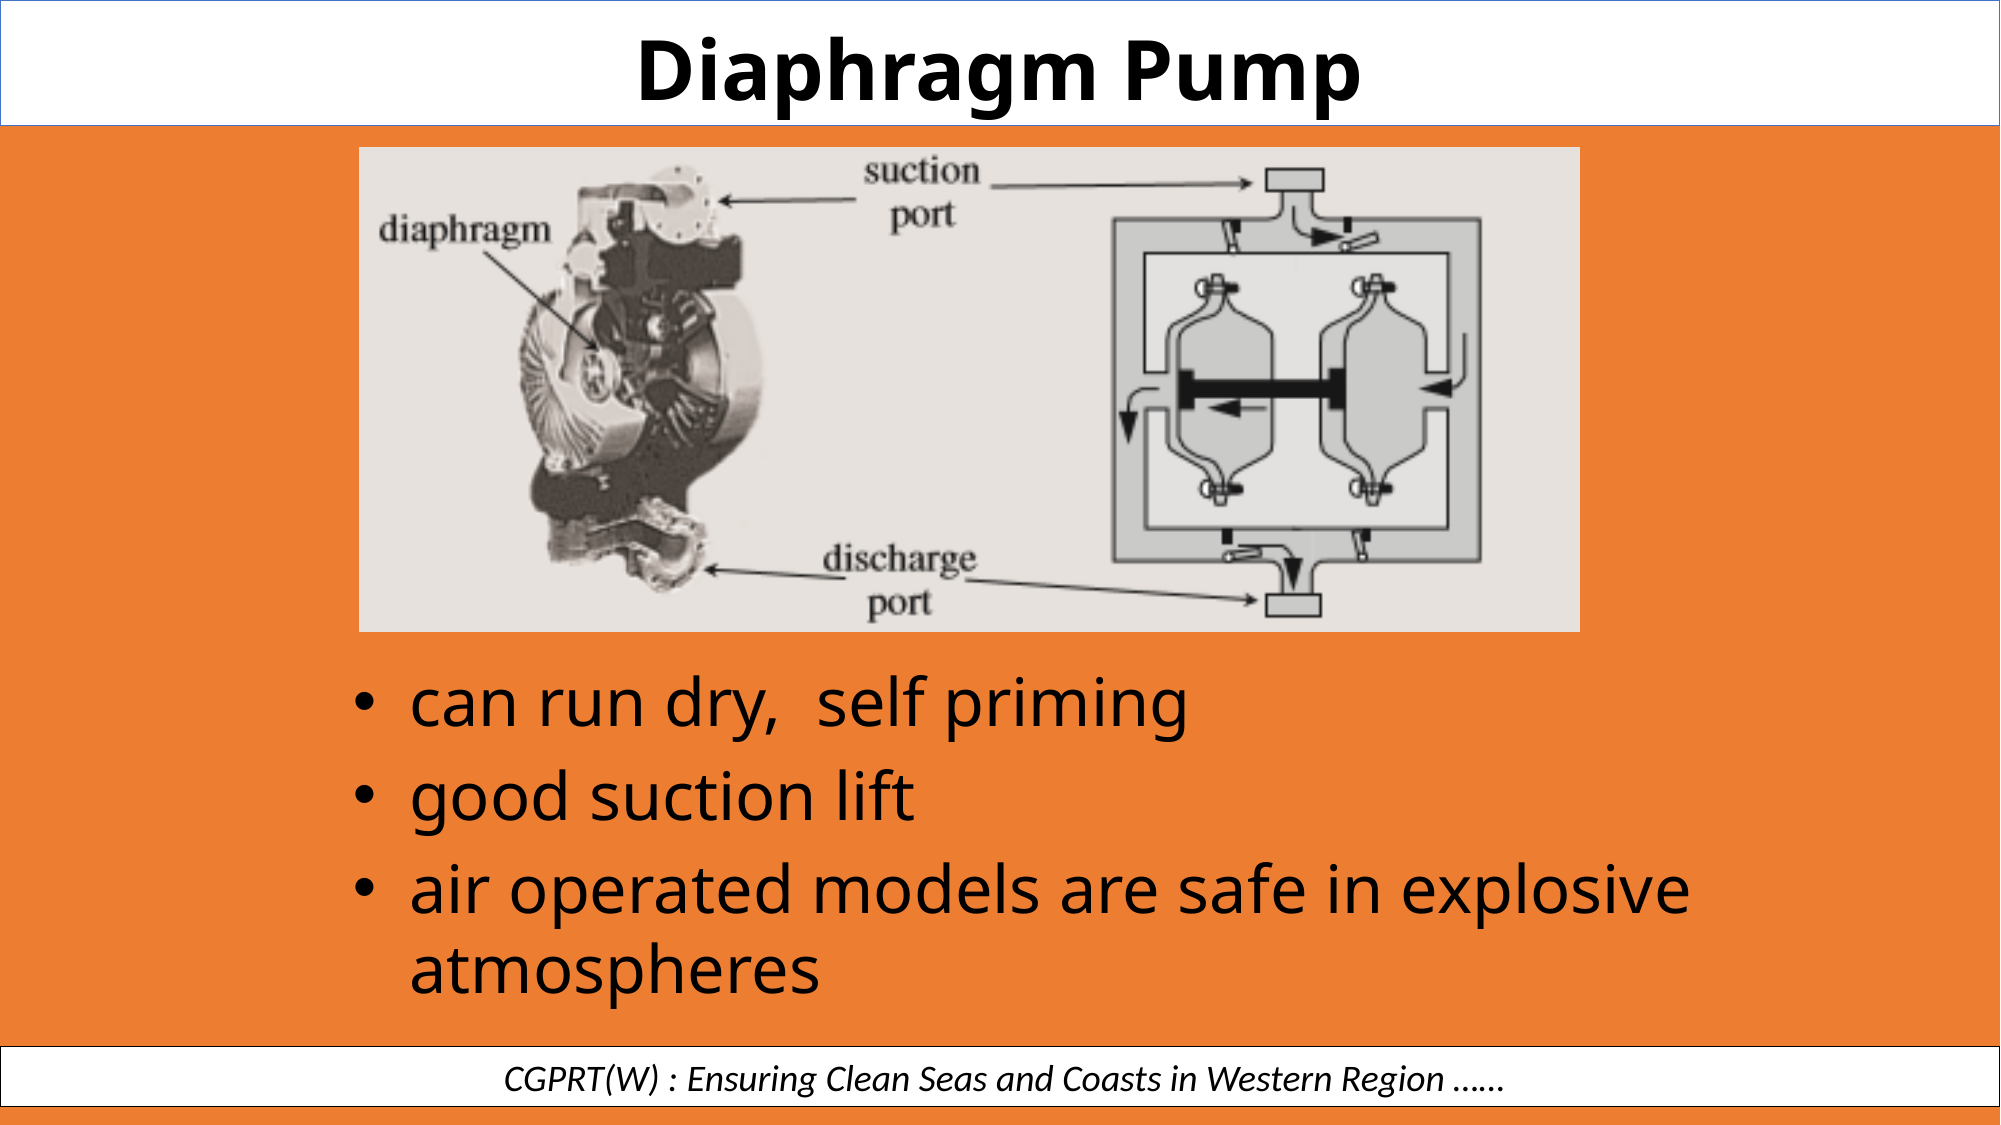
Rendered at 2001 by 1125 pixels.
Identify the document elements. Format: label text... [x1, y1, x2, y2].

picture [359, 147, 1580, 632]
text_box CGPRT(W) : Ensuring Clean Seas and Coasts in Western Region …… [0, 1046, 2000, 1107]
text_box Diaphragm Pump [75, 21, 1923, 114]
text_box [0, 0, 2000, 126]
text_box can run dry, self priming good suction lift air operated models are safe in explosive atmospheres [338, 652, 1709, 771]
